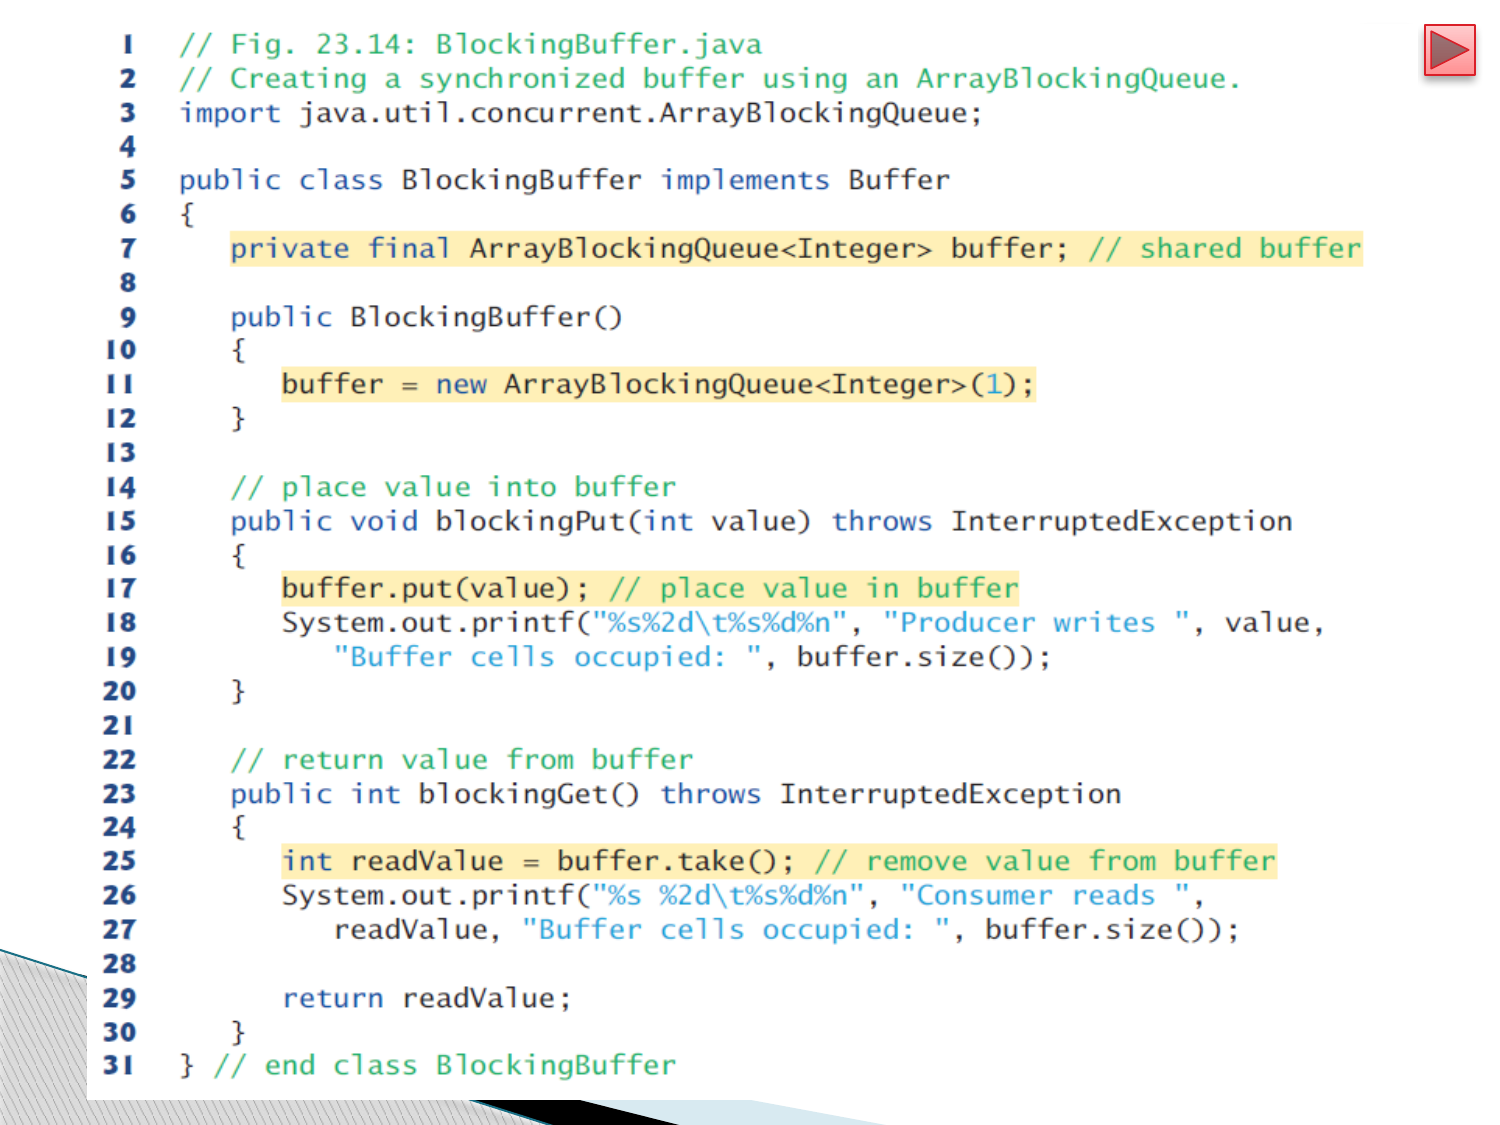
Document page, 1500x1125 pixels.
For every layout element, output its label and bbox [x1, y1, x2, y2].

picture [87, 24, 1419, 1101]
